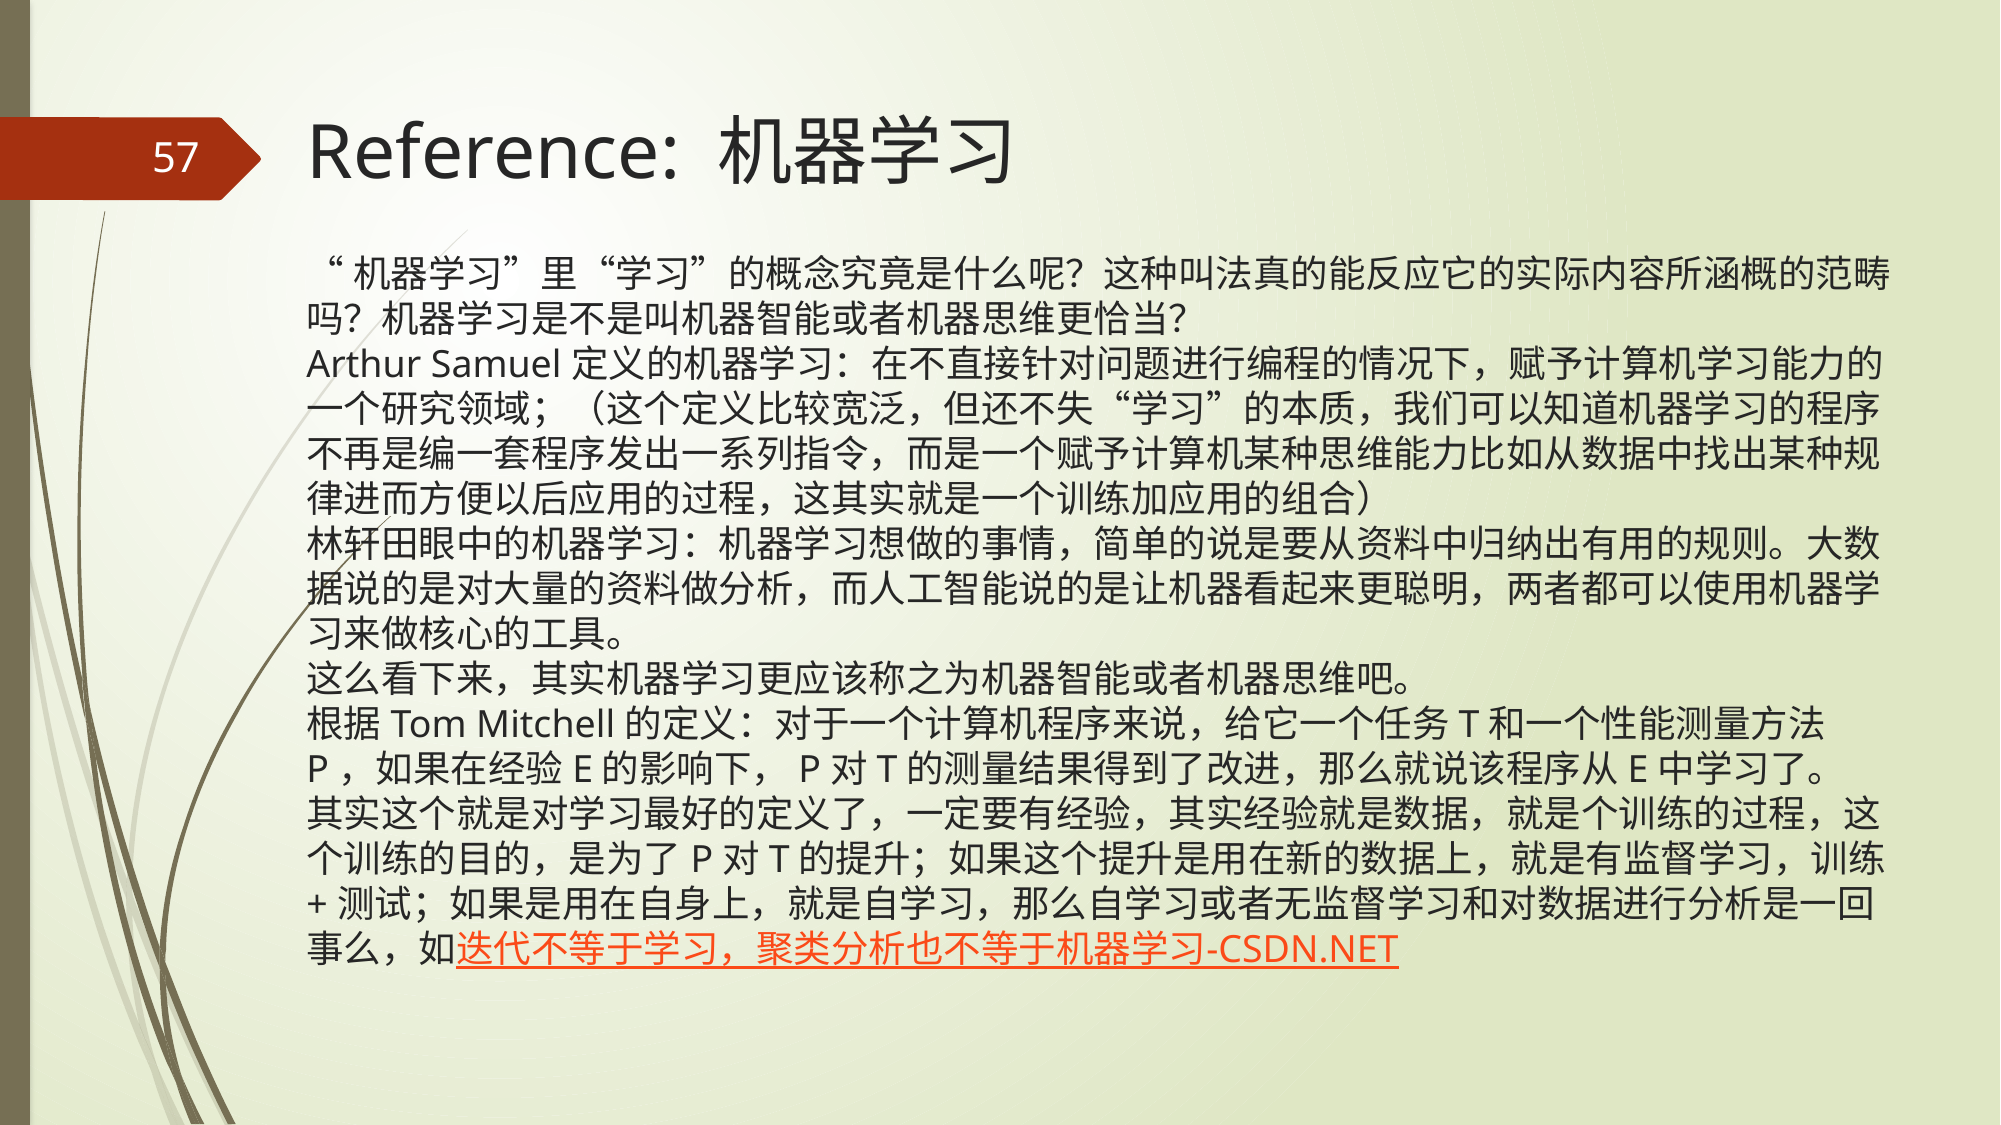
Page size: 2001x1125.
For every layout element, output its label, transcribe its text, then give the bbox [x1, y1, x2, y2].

slide_number 57 [87, 129, 216, 190]
text_box “机器学习”里“学习”的概念究竟是什么呢？这种叫法真的能反应它的实际内容所涵概的范畴吗？机器学习是不是叫机器智能或者机器思维更恰当？ Arthur Samuel定义的机器学习：在不直接针对问题进行编程的情况下，赋予计算机学习能力的一个研究领域；（这个定义比较宽泛，但还不失“学习”的本质，我们可以知道机器学习的程序不再是编一套程序发出一系列指令，而是一个赋予计算机某种思维能力比如从数据中找出某种规律进而方便以后应用的过程，这其实就是一个训练加应用的组合） 林轩田眼中的机器学习：机器学习想做的事情，简单的说是要从资料中归纳出有用的规则。大数据说的是对大量的资料做分析，而人工智能说的是让机器看起来更聪明，两者都可以使用机器学习来做核心的工具。 这么看下来，其实机器学习更应该称之为机器智能或者机器思维吧。 根据Tom Mitchell的定义：对于一个计算机程序来说，给它一个任务T和一个性能测量方法P，如果在经验E的影响下，P对T的测量结果得到了改进，那么就说该程序从E中学习了。 其实这个就是对学习最好的定义了，一定要有经验，其实经验就是数据，就是个训练的过程，这个训练的目的，是为了P对T的提升；如果这个提升是用在新的数据上，就是有监督学习，训练+测试；如果是用在自身上，就是自学习，那么自学习或者无监督学习和对数据进行分析是一回事么，如迭代不等于学习，聚类分析也不等于机器学习-CSDN.NET [291, 243, 1915, 988]
title Reference: 机器学习 [291, 95, 1879, 223]
